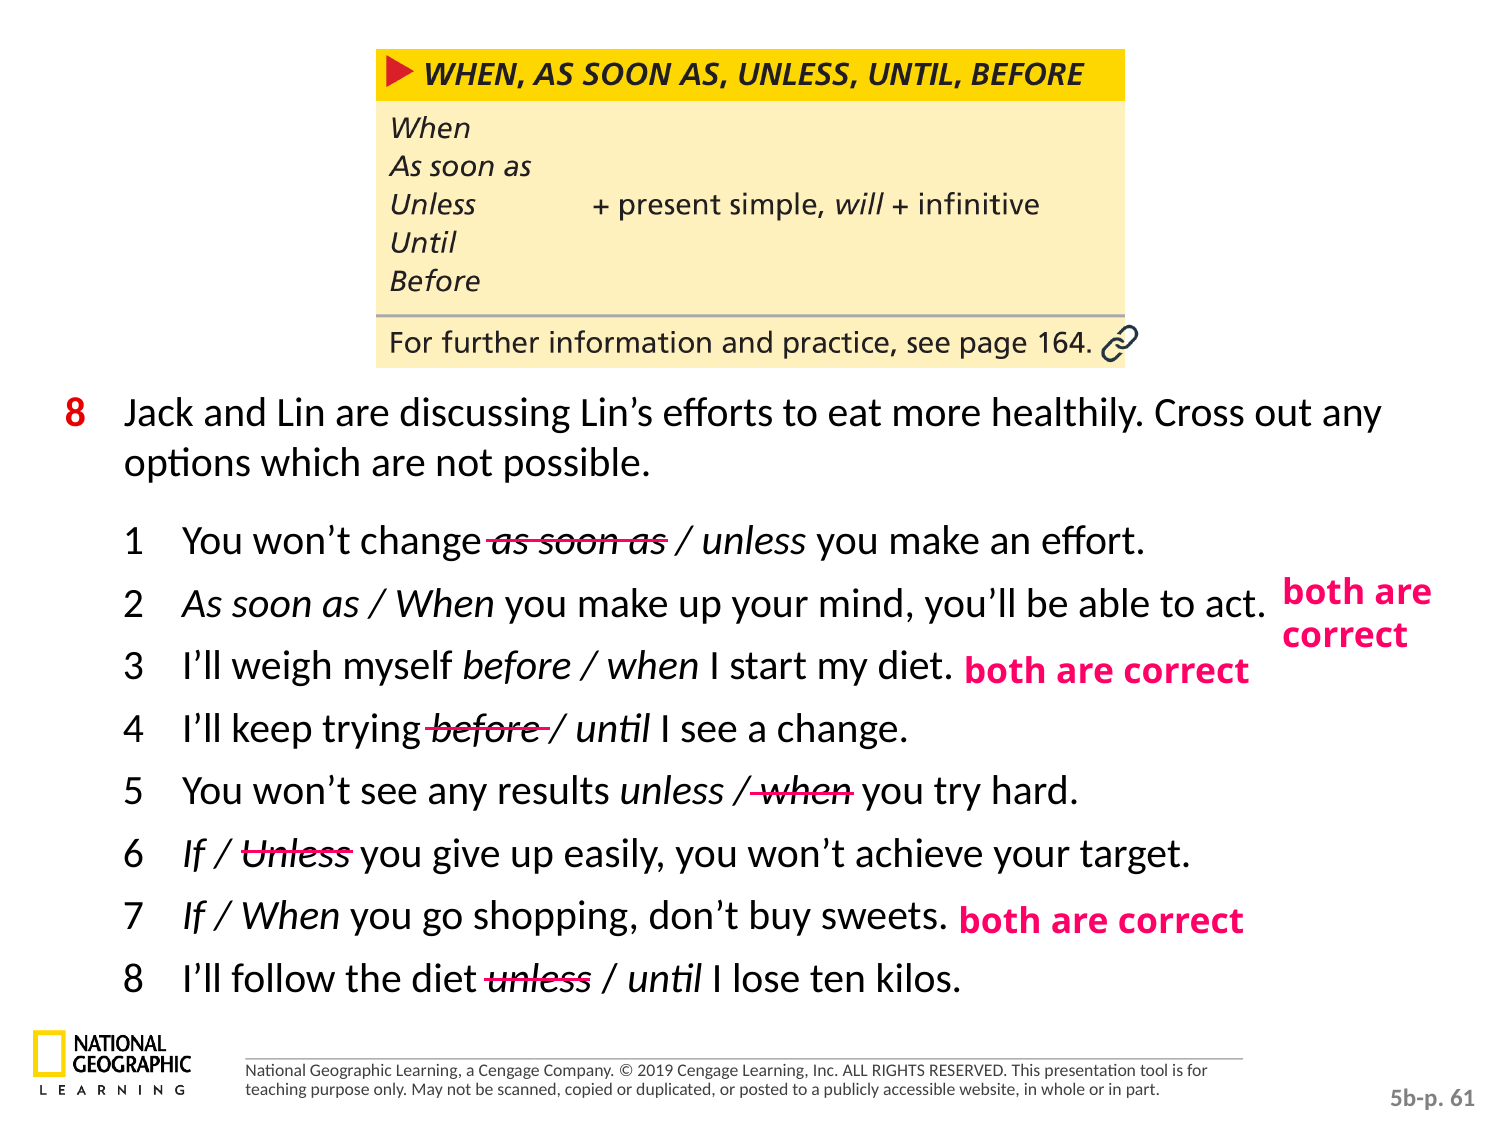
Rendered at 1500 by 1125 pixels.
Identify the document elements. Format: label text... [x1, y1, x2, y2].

picture [33, 1030, 191, 1095]
text_box both are correct [1267, 561, 1458, 662]
picture [376, 49, 1139, 368]
text_box both are correct [948, 640, 1296, 699]
text_box both are correct [943, 890, 1290, 948]
text_box 1 You won’t change as soon as / unless you make an effort. 2 As soon as / When you make up your mind, you’ll be able to act. 3 I’ll weigh myself before / when I start my diet. 4 I’ll keep trying before / until I see a change. 5 You won’t see any results unless / when you try hard. 6 If / Unless you give up easily, you won’t achieve your target. 7 If / When you go shopping, don’t buy sweets. 8 I’ll follow the diet unless / until I lose ten kilos. [108, 505, 1441, 1008]
text_box 8 Jack and Lin are discussing Lin’s efforts to eat more healthily. Cross out any options which are not possible. [50, 377, 1443, 493]
text_box 5b-p. 61 [1322, 1073, 1491, 1119]
